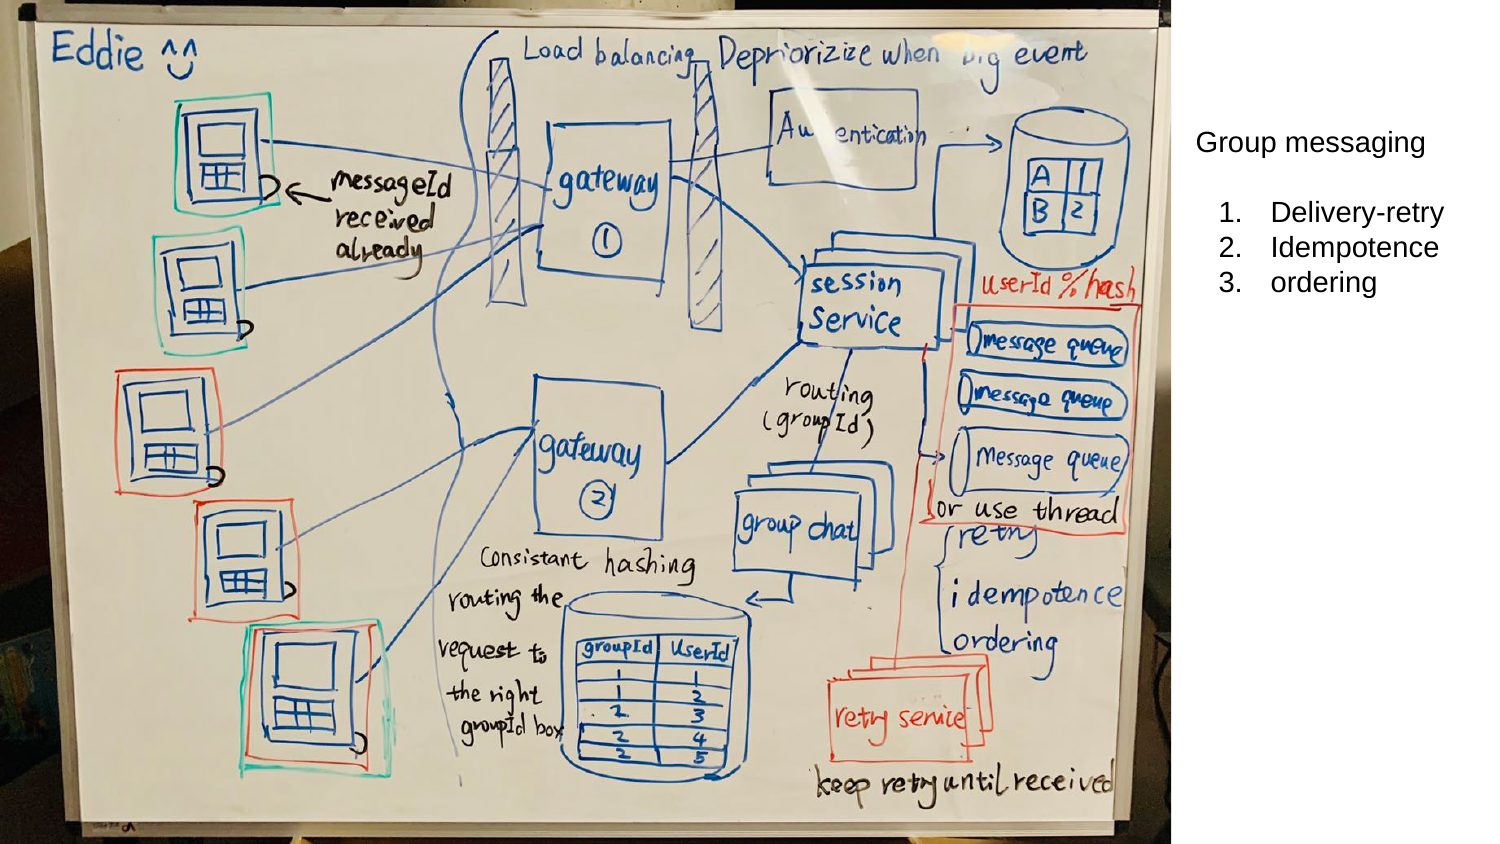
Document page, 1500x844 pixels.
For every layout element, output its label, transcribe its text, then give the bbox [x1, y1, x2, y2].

text_box Group messaging Delivery-retry Idempotence ordering [1180, 108, 1500, 511]
picture [0, 0, 1172, 844]
